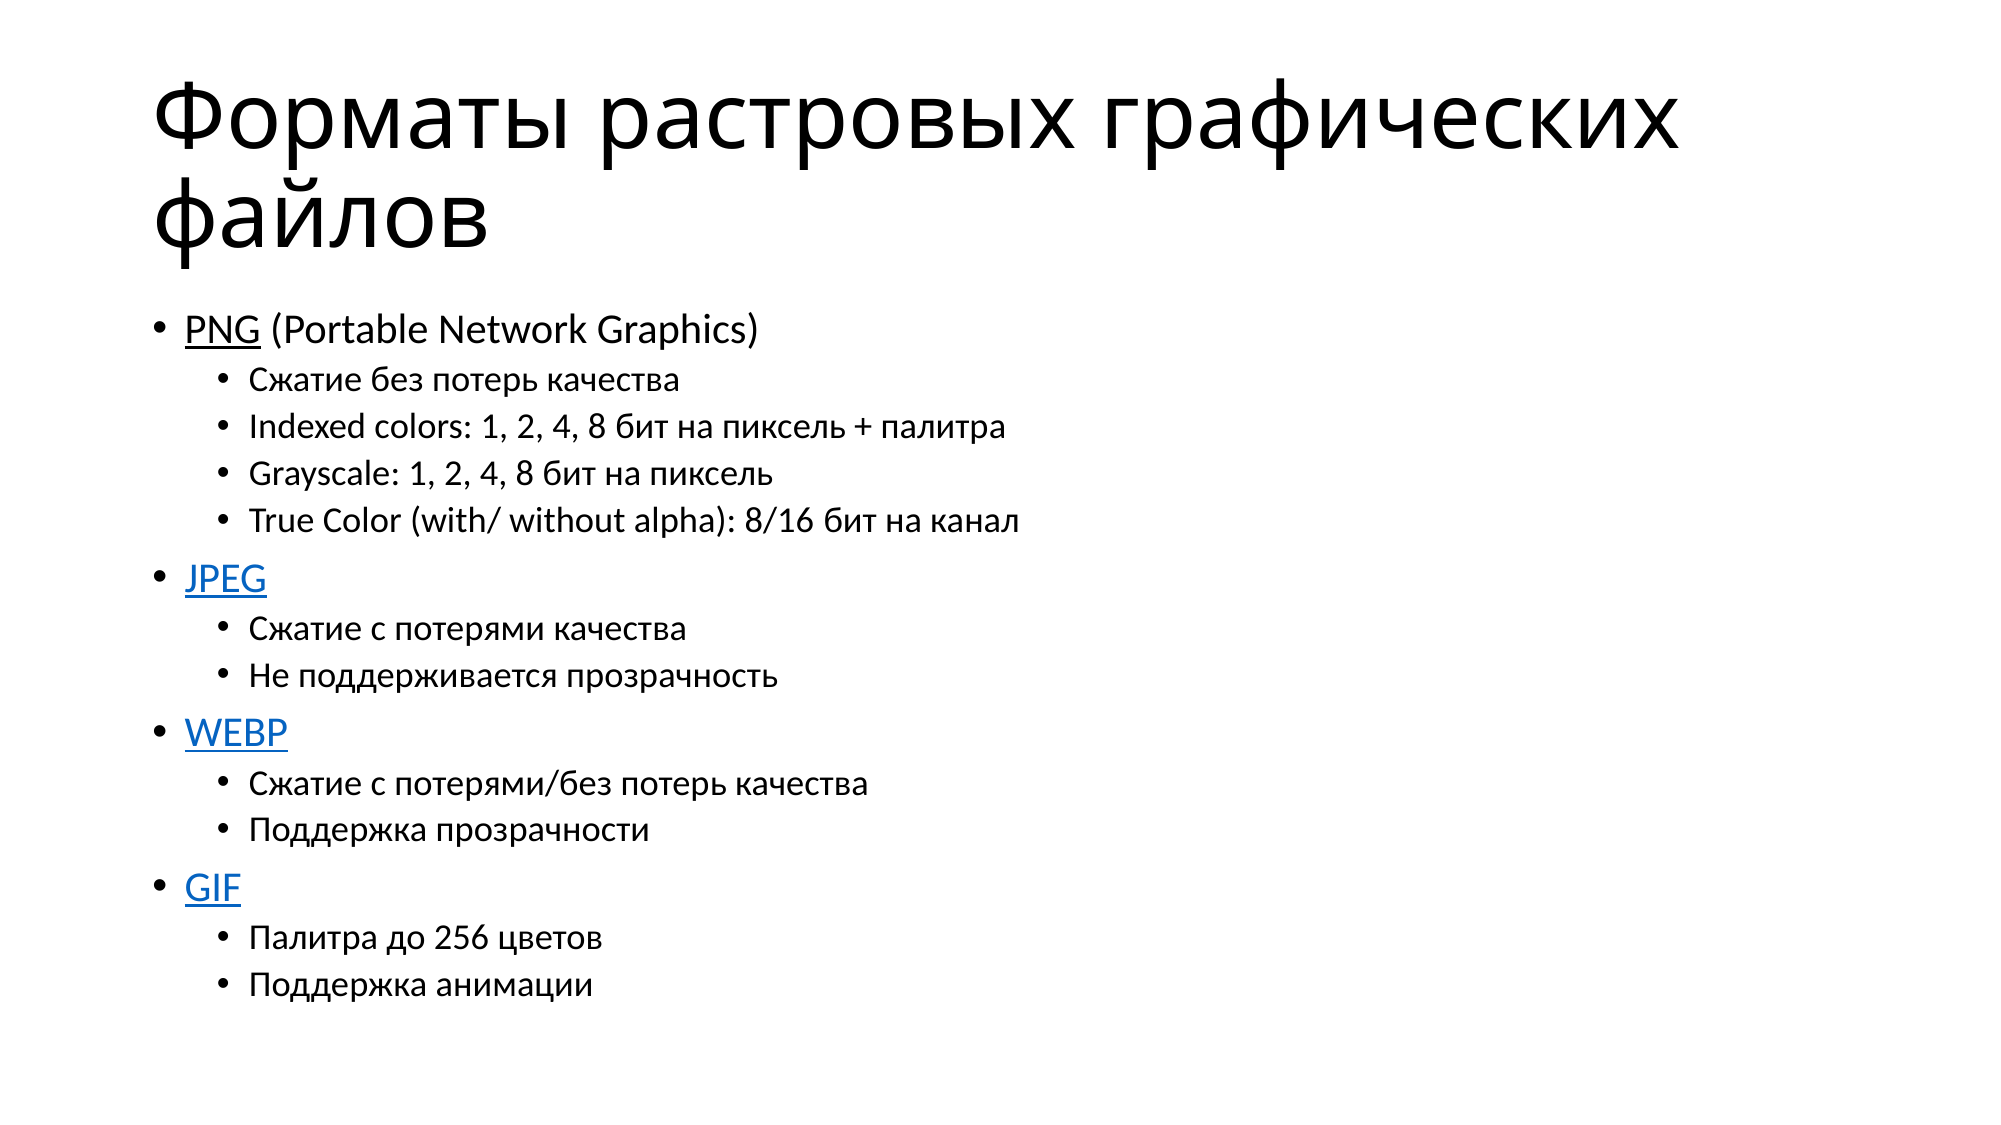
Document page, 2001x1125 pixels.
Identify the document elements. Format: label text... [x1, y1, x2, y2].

title Форматы растровых графических файлов [137, 59, 1863, 278]
list PNG (Portable Network Graphics) Сжатие без потерь качества Indexed colors: 1, 2, 4, 8 бит на пиксель + палитра Grayscale: 1, 2, 4, 8 бит на пиксель True Color (with/ without alpha): 8/16 бит на канал JPEG Сжатие с потерями качества Не поддерживается прозрачность WEBP Сжатие с потерями/без потерь качества Поддержка прозрачности GIF Палитра до 256 цветов Поддержка анимации [137, 299, 1863, 1014]
